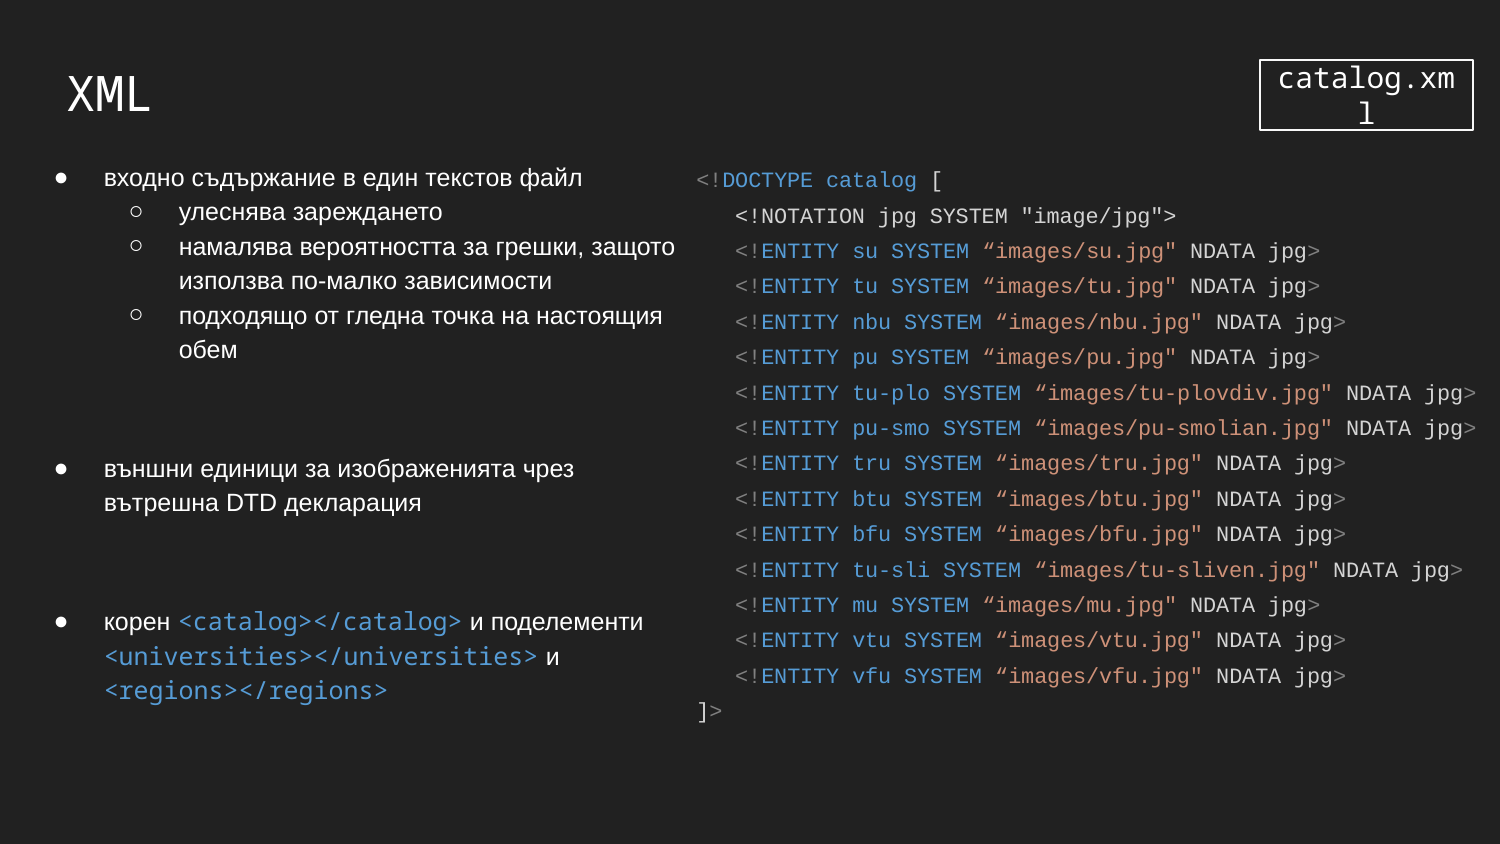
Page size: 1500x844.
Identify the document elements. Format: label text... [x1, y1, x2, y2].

text_box <!DOCTYPE catalog [ <!NOTATION jpg SYSTEM "image/jpg"> <!ENTITY su SYSTEM “images/su.jpg" NDATA jpg> <!ENTITY tu SYSTEM “images/tu.jpg" NDATA jpg> <!ENTITY nbu SYSTEM “images/nbu.jpg" NDATA jpg> <!ENTITY pu SYSTEM “images/pu.jpg" NDATA jpg> <!ENTITY tu-plo SYSTEM “images/tu-plovdiv.jpg" NDATA jpg> <!ENTITY pu-smo SYSTEM “images/pu-smolian.jpg" NDATA jpg> <!ENTITY tru SYSTEM “images/tru.jpg" NDATA jpg> <!ENTITY btu SYSTEM “images/btu.jpg" NDATA jpg> <!ENTITY bfu SYSTEM “images/bfu.jpg" NDATA jpg> <!ENTITY tu-sli SYSTEM “images/tu-sliven.jpg" NDATA jpg> <!ENTITY mu SYSTEM “images/mu.jpg" NDATA jpg> <!ENTITY vtu SYSTEM “images/vtu.jpg" NDATA jpg> <!ENTITY vfu SYSTEM “images/vfu.jpg" NDATA jpg> ]> [681, 141, 1500, 738]
list входно съдържание в един текстов файл улеснява зареждането намалява вероятността за грешки, защото използва по-малко зависимости подходящо от гледна точка на настоящия обем външни единици за изображенията чрез вътрешна DTD декларация корен <catalog></catalog> и поделементи <universities></universities> и <regions></regions> [13, 141, 713, 830]
title XML [51, 48, 171, 141]
title catalog.xml [1259, 59, 1473, 131]
